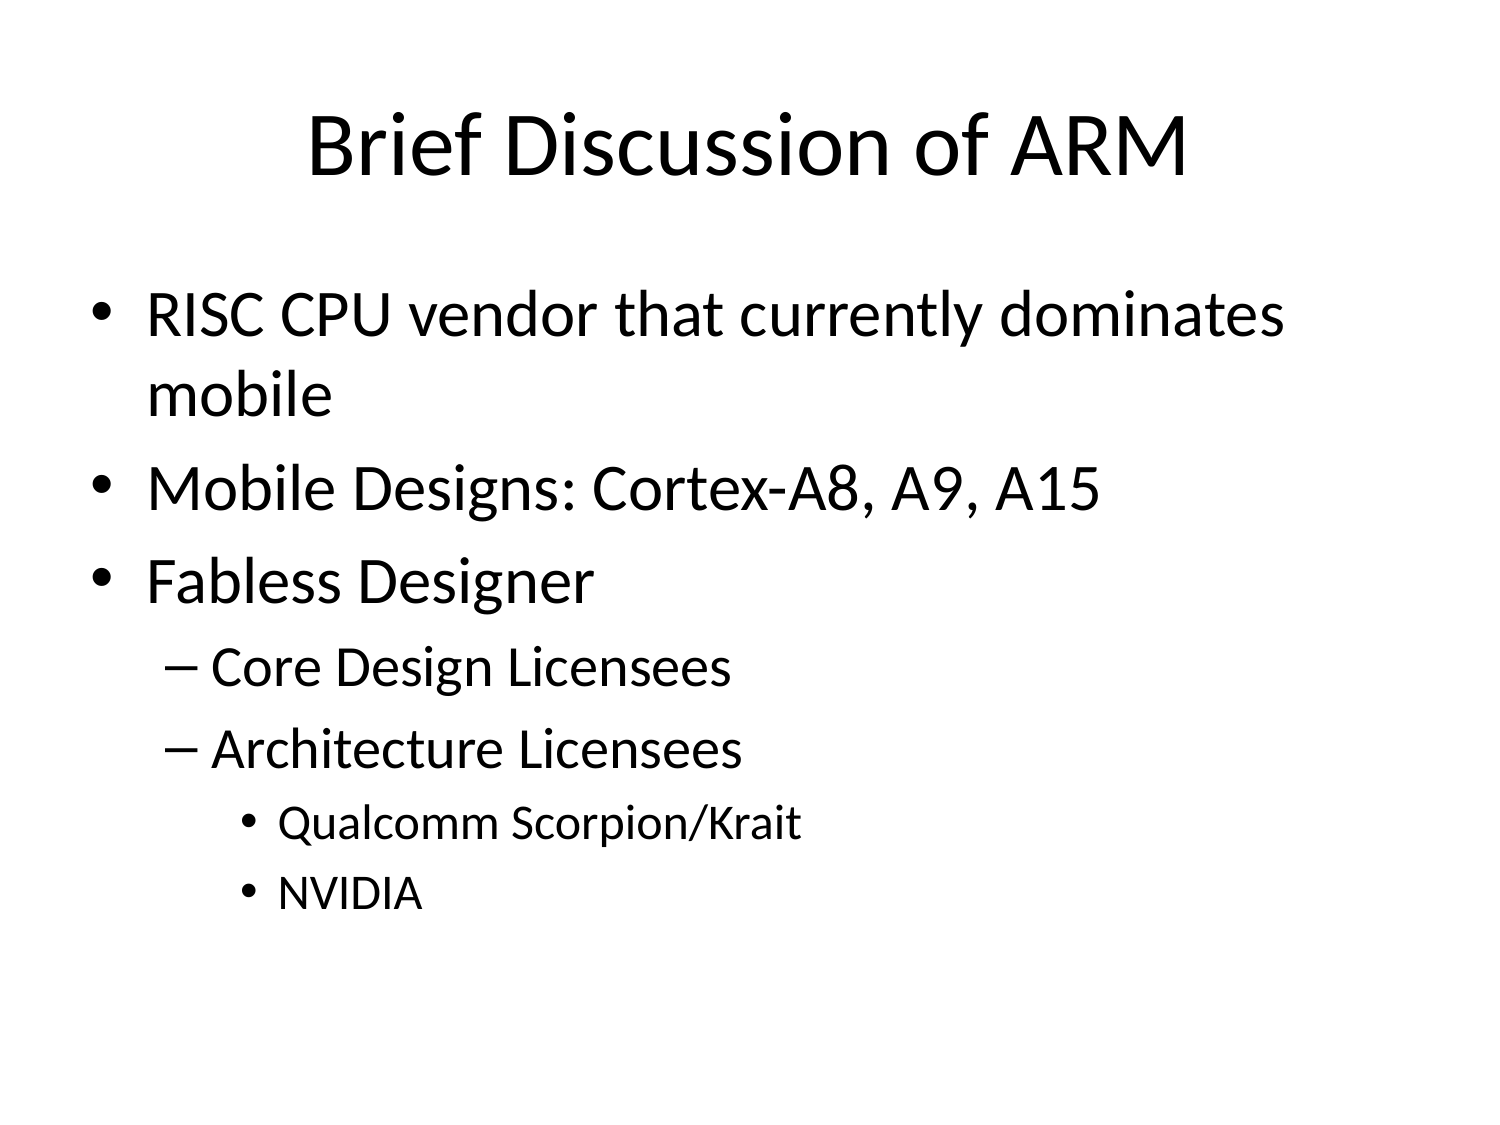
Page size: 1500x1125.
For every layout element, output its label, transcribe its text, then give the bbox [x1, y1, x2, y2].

list RISC CPU vendor that currently dominates mobile Mobile Designs: Cortex-A8, A9, A15 Fabless Designer Core Design Licensees Architecture Licensees Qualcomm Scorpion/Krait NVIDIA [75, 262, 1425, 1005]
title Brief Discussion of ARM [75, 45, 1425, 233]
